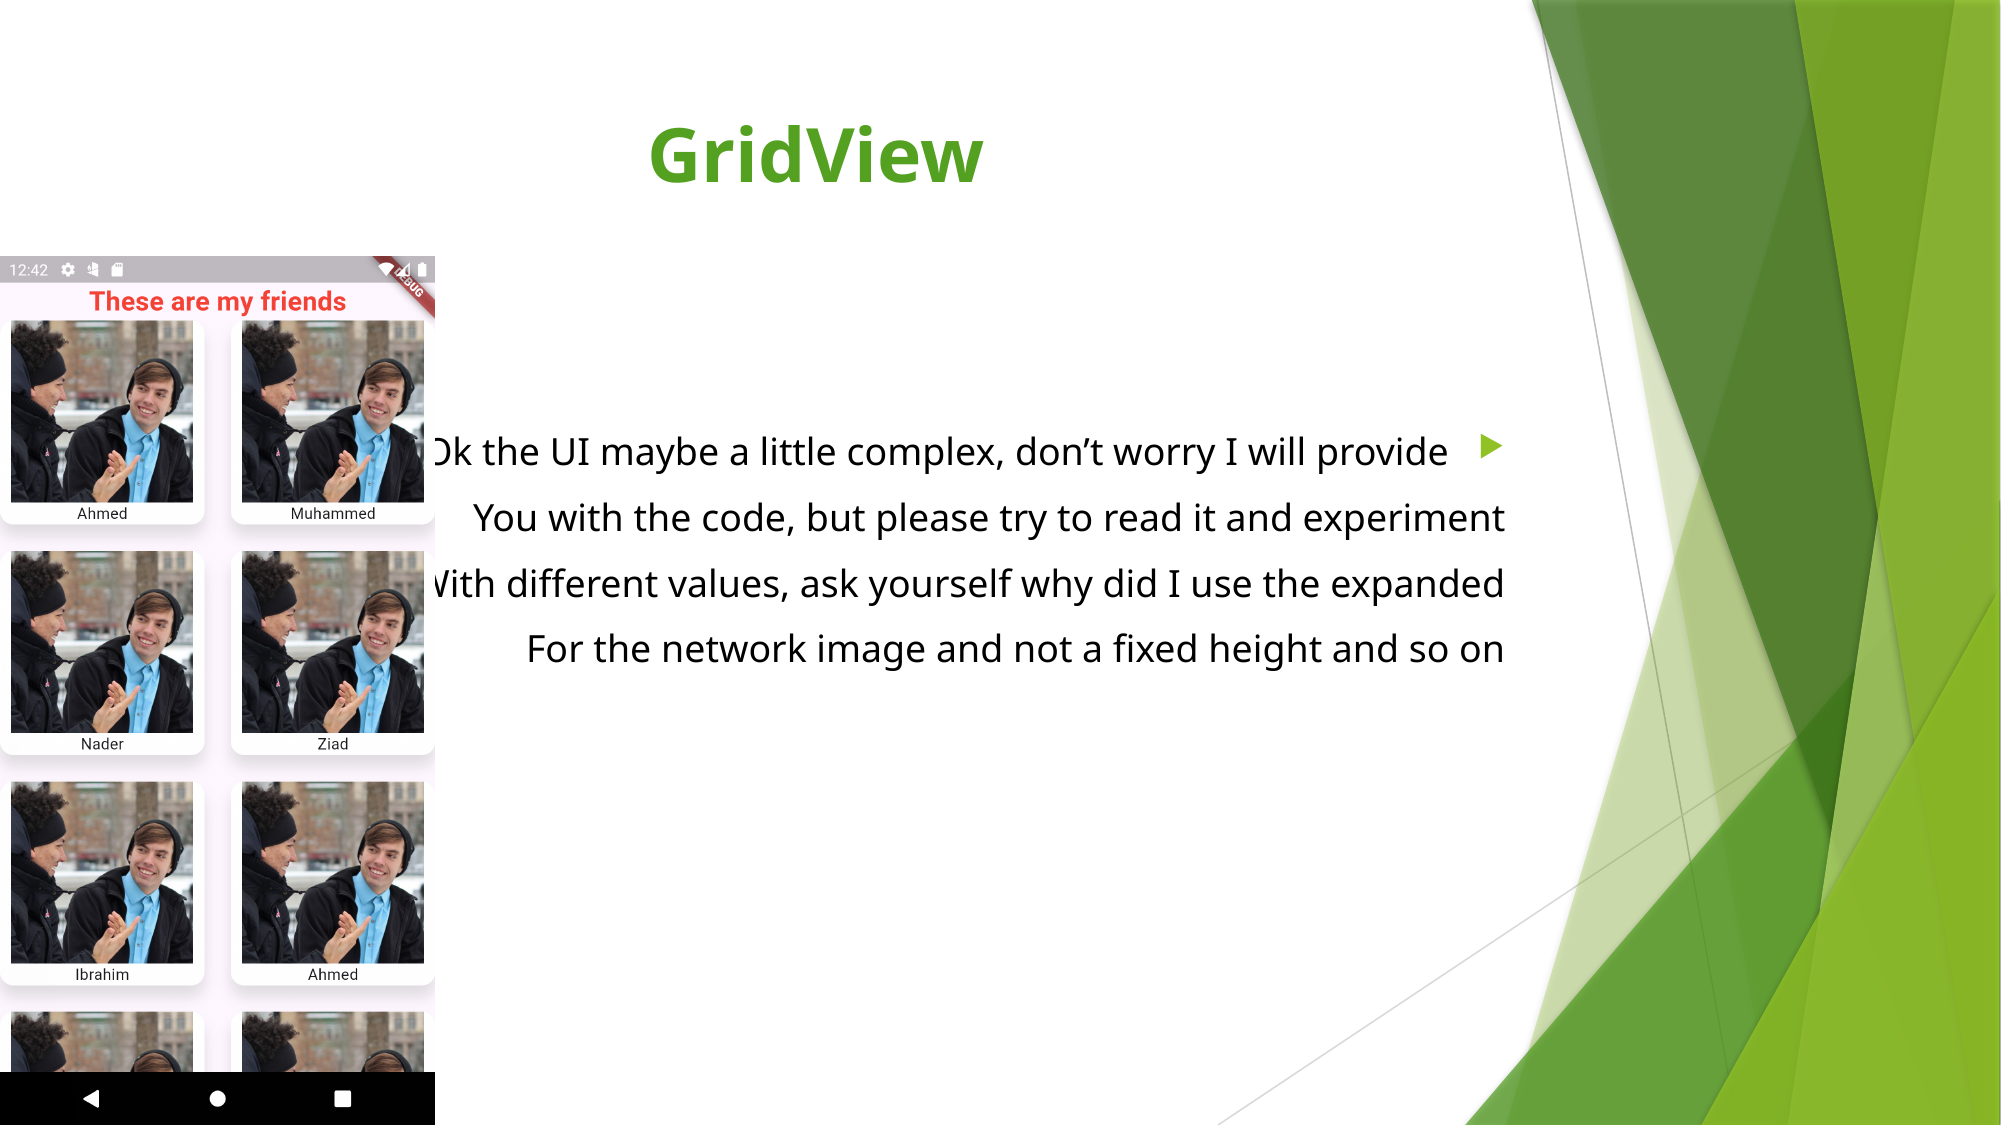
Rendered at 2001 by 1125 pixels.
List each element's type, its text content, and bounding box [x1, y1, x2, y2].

title GridView [111, 99, 1522, 317]
list Ok the UI maybe a little complex, don’t worry I will provide You with the code, but please try to read it and experiment With different values, ask yourself why did I use the expanded For the network image and not a fixed height and so on [438, 354, 1522, 1125]
picture [0, 255, 435, 1125]
